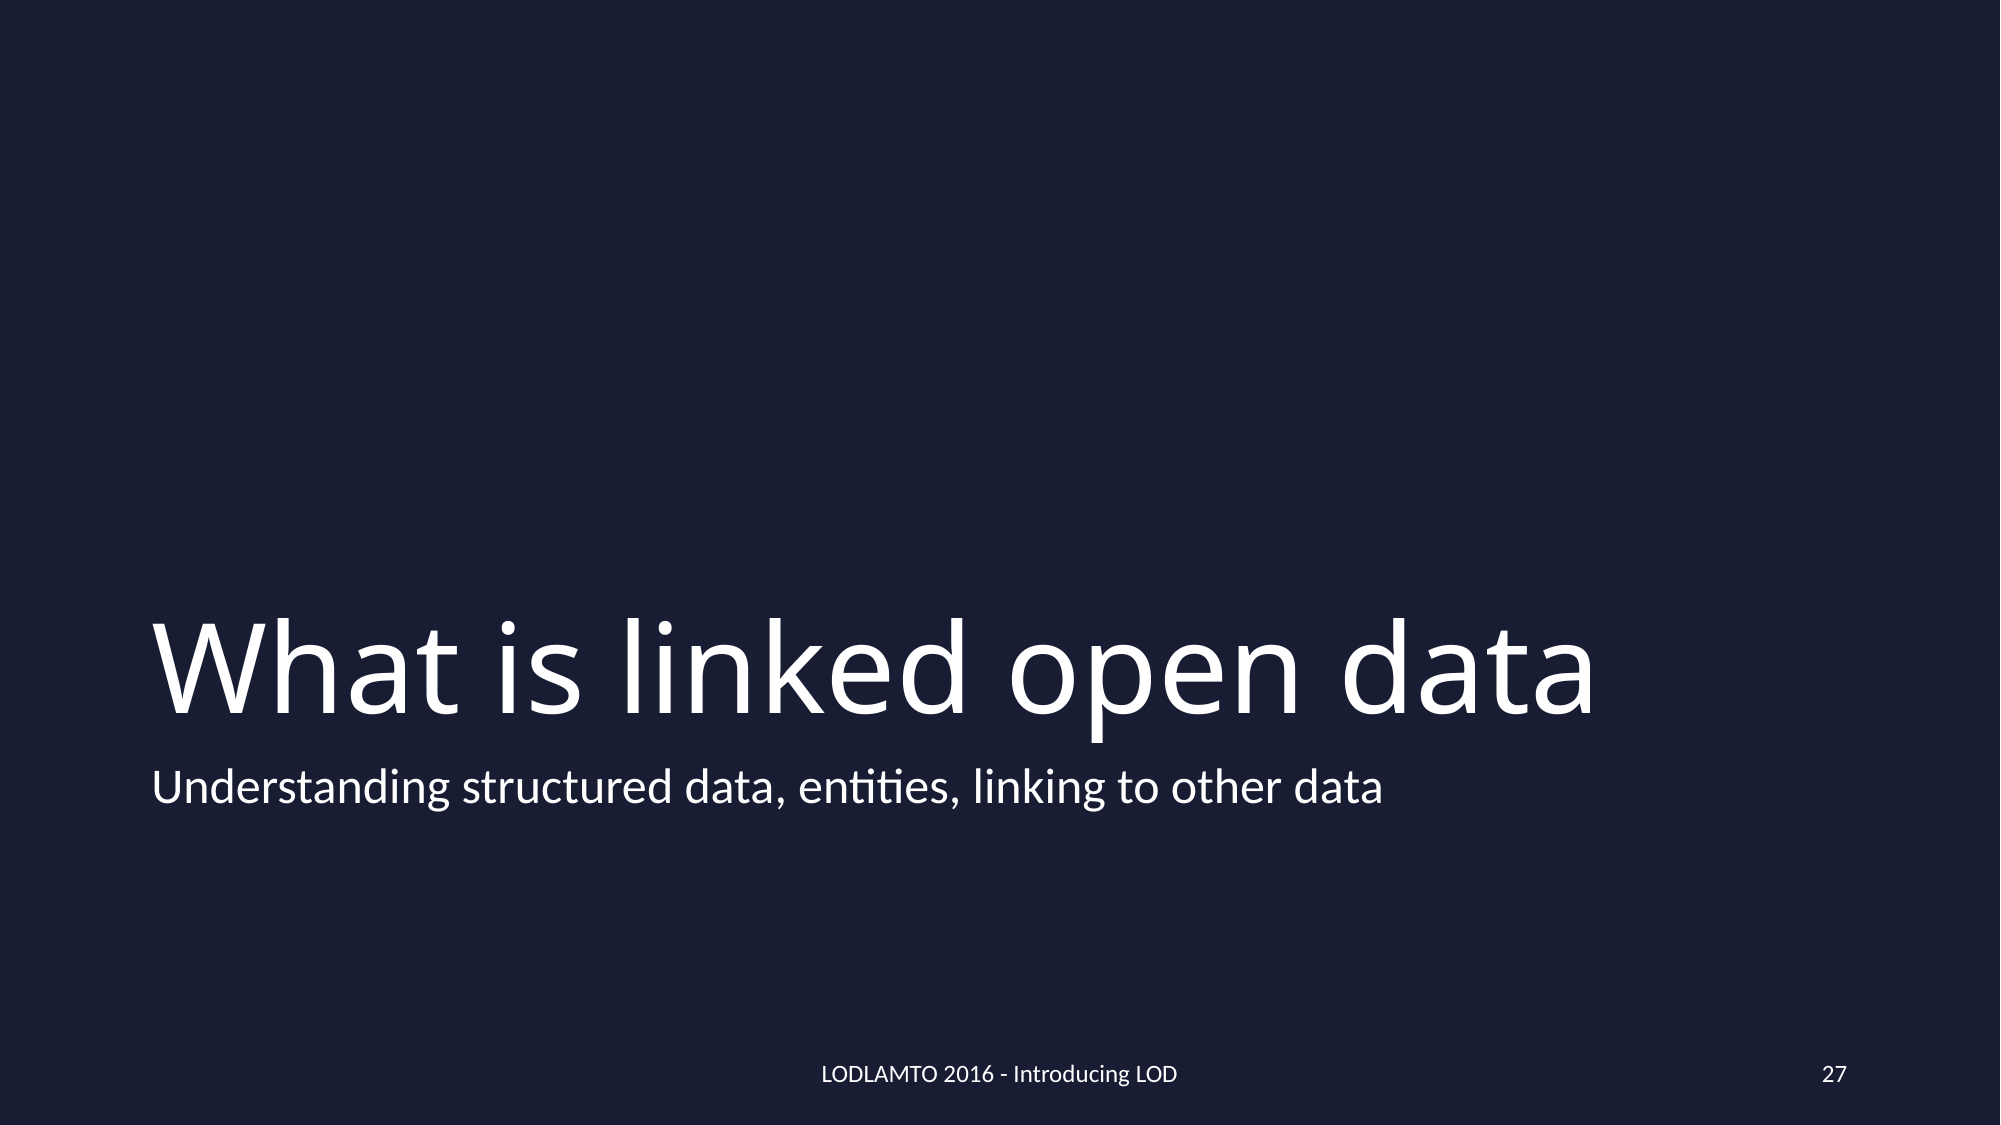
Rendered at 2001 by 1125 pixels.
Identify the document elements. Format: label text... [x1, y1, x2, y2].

footer LODLAMTO 2016 - Introducing LOD [662, 1042, 1338, 1103]
title What is linked open data [136, 280, 1862, 749]
list Understanding structured data, entities, linking to other data [136, 752, 1862, 999]
slide_number 27 [1412, 1042, 1863, 1103]
